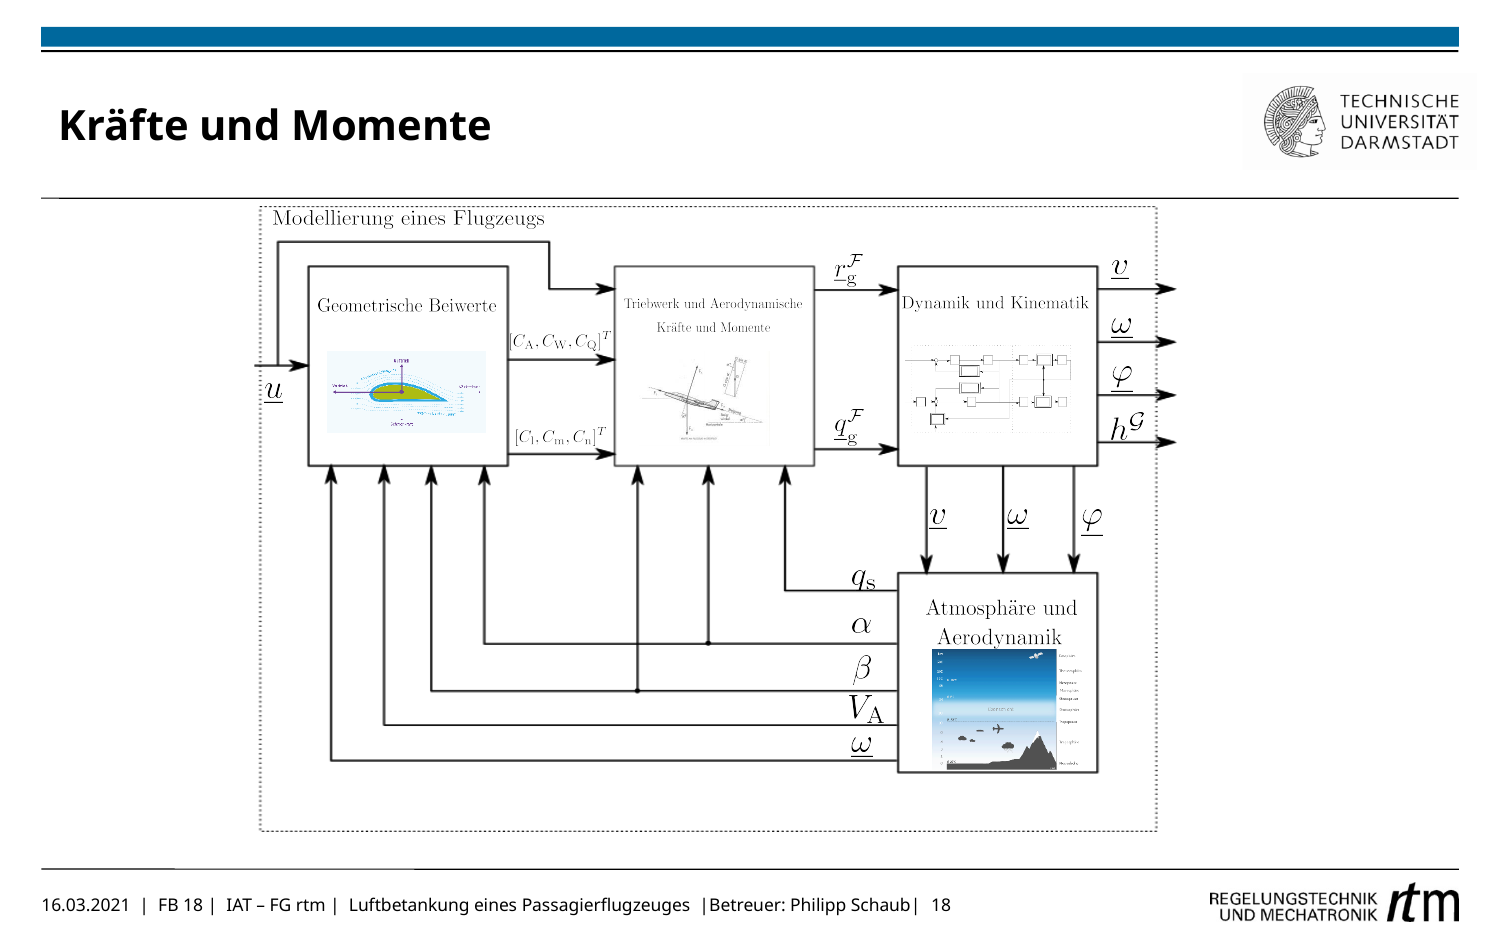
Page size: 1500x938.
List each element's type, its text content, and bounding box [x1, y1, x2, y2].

title Kräfte und Momente [58, 66, 1149, 182]
picture [1242, 73, 1477, 170]
picture [639, 351, 770, 446]
picture [657, 322, 770, 332]
picture [1210, 882, 1459, 922]
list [255, 206, 1178, 833]
picture [624, 298, 803, 311]
